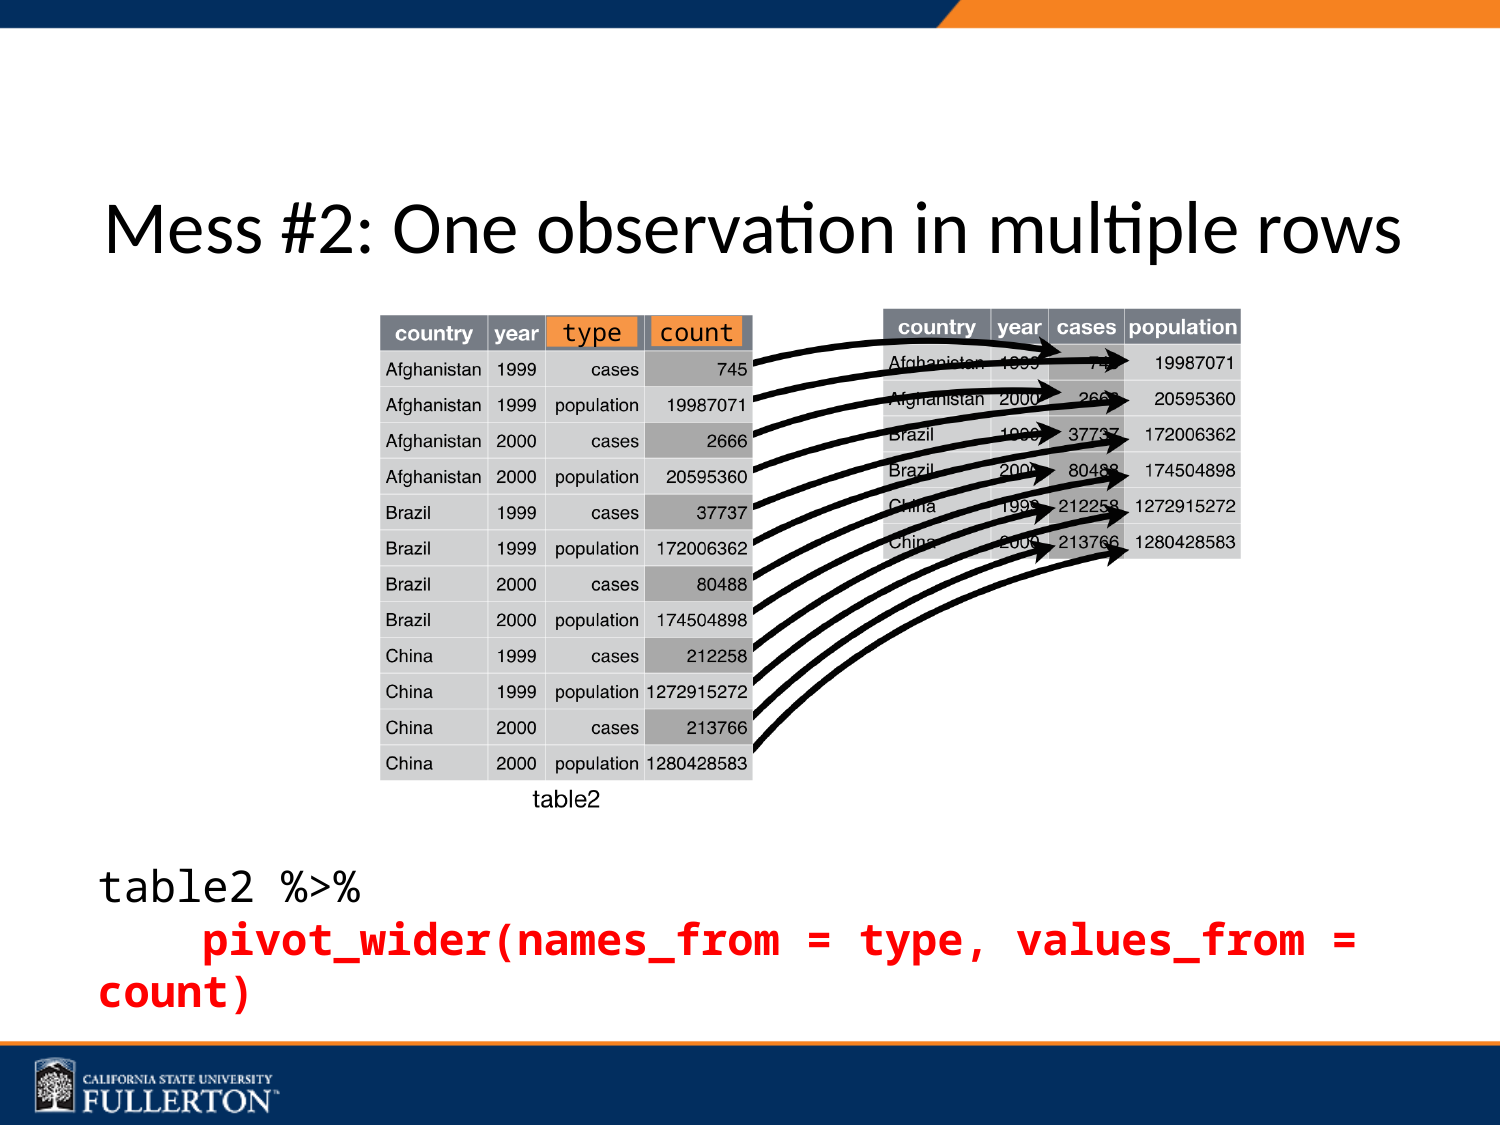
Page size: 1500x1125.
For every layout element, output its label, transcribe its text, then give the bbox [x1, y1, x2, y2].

title Mess #2: One observation in multiple rows [84, 175, 1424, 272]
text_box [546, 315, 743, 348]
text_box table2 %>% pivot_wider(names_from = type, values_from = count) [82, 851, 1463, 1025]
picture [0, 0, 1500, 1125]
